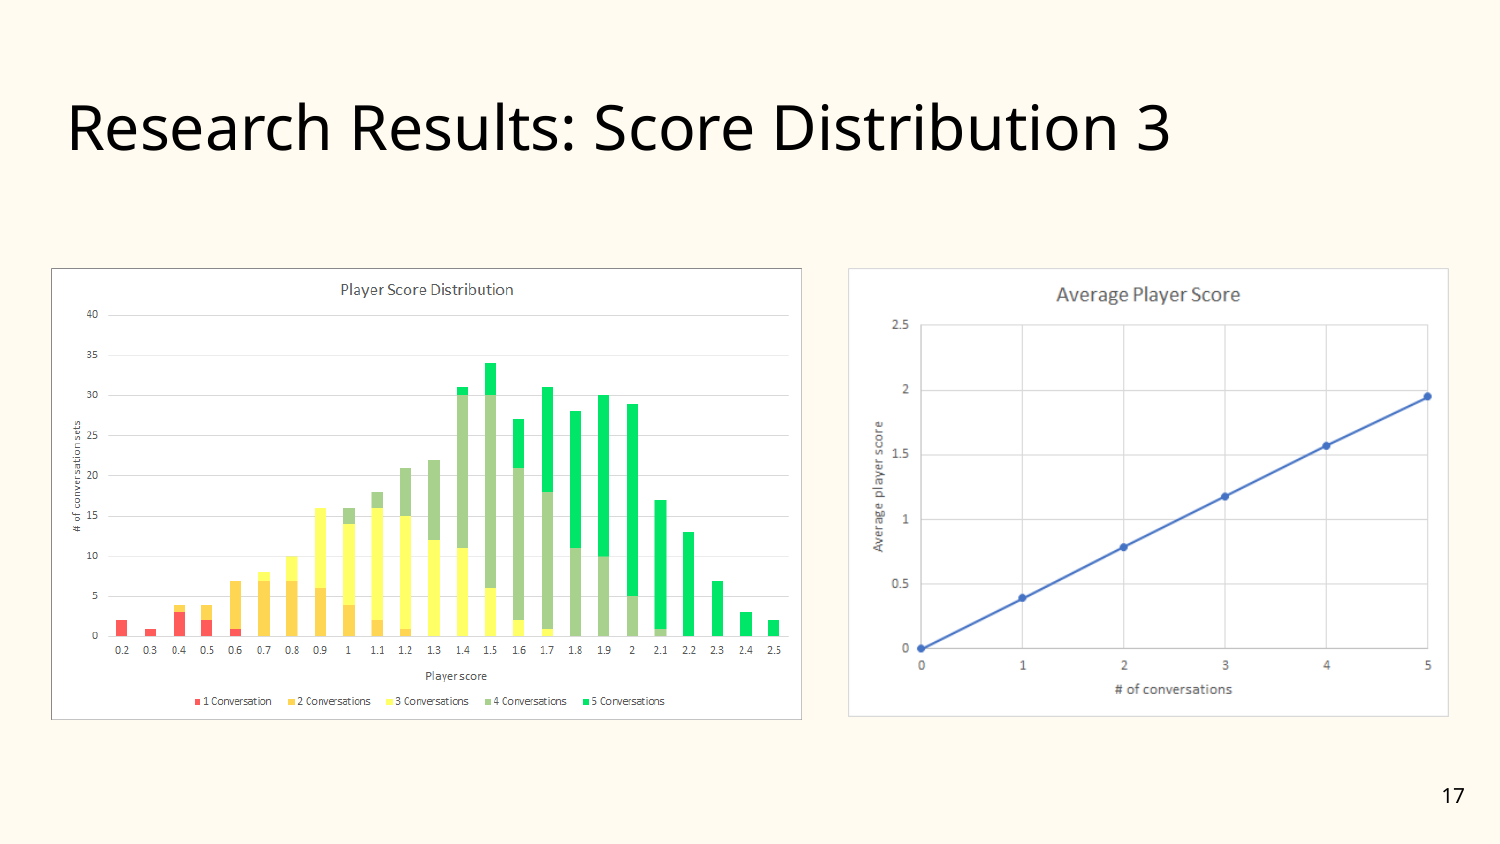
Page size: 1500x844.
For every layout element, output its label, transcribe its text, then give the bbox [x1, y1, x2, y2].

slide_number ‹#› [1389, 764, 1480, 830]
picture [50, 268, 802, 720]
picture [848, 268, 1450, 718]
title Research Results: Score Distribution 3 [51, 72, 1449, 174]
